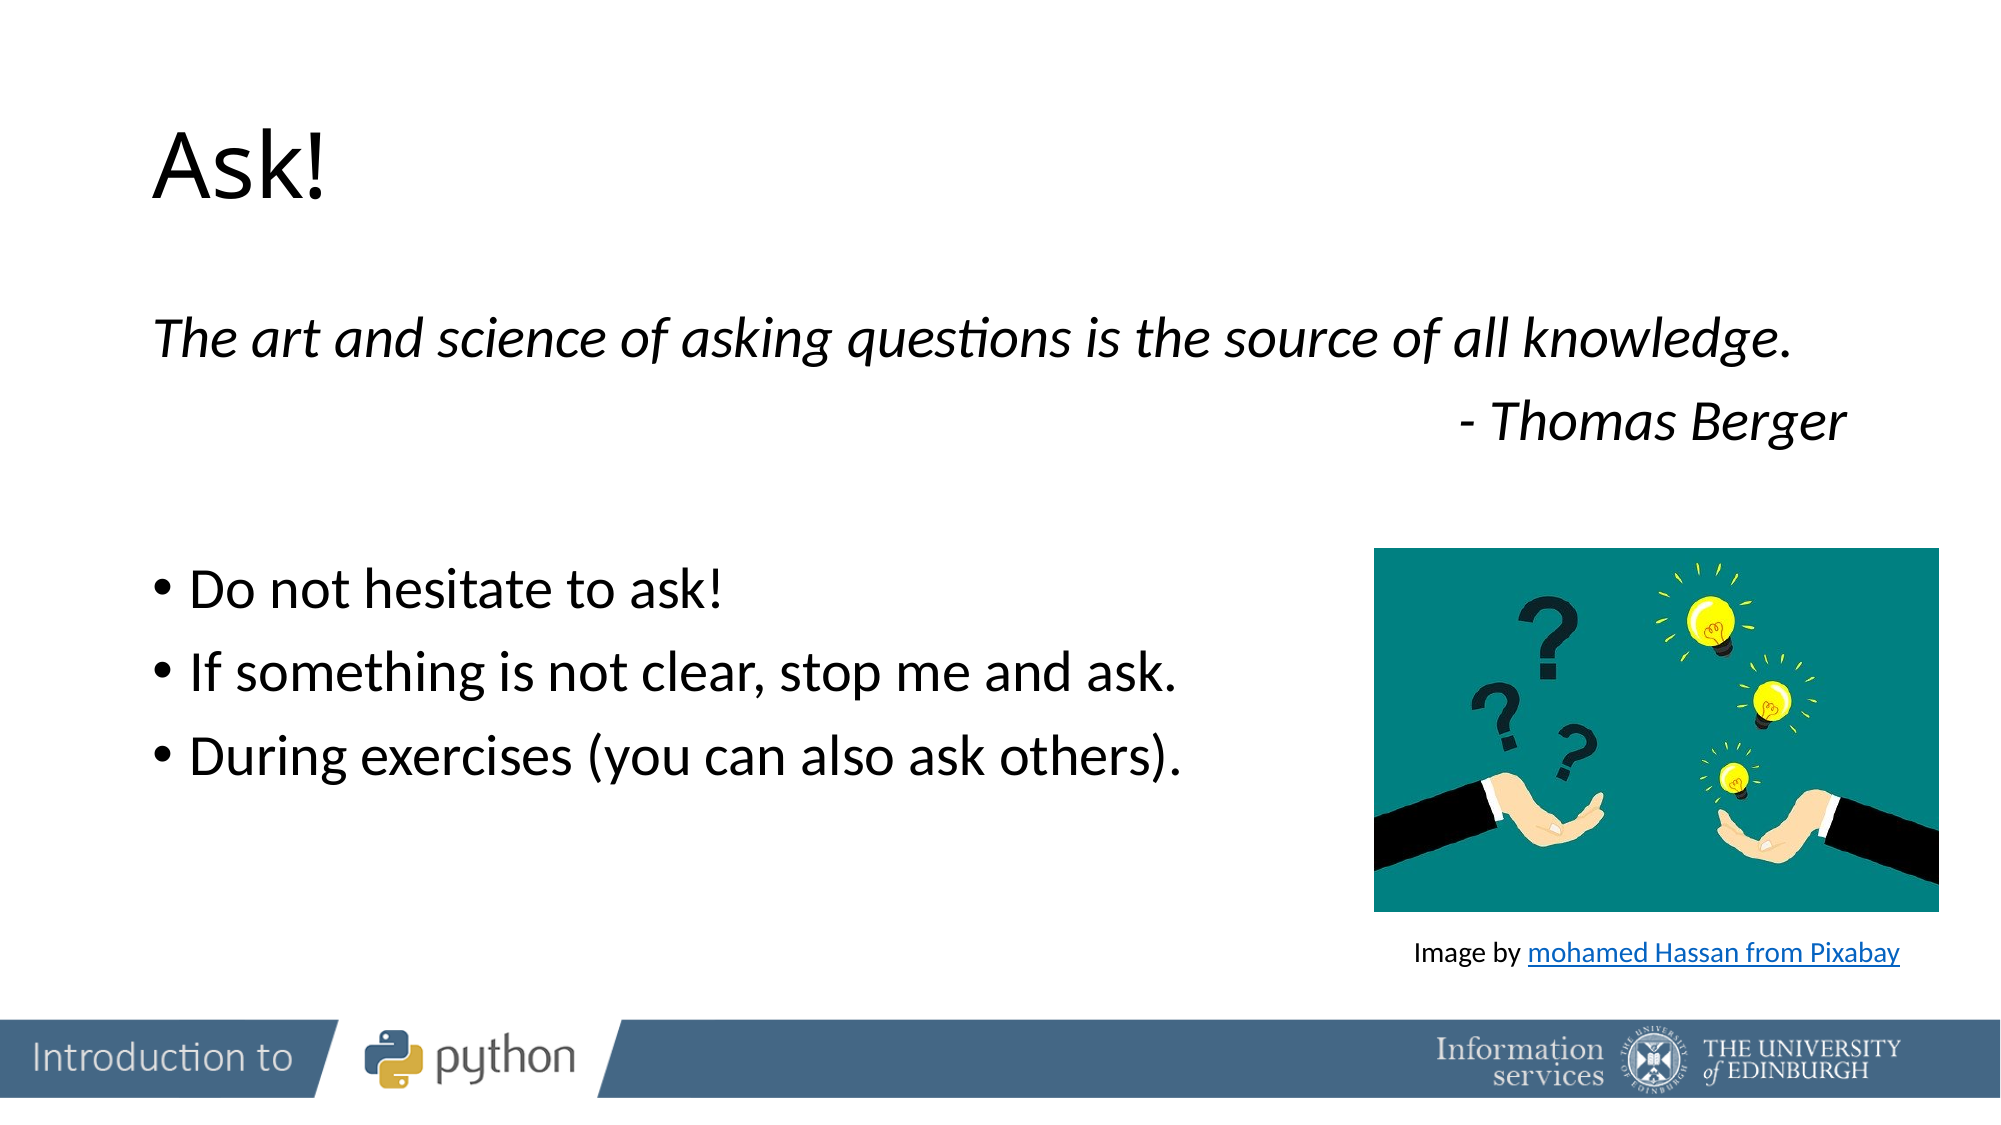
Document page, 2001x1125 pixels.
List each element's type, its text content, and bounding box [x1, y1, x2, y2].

picture [0, 0, 2001, 1125]
title Ask! [137, 59, 1863, 278]
list The art and science of asking questions is the source of all knowledge. - Thomas Berger Do not hesitate to ask! If something is not clear, stop me and ask. During exercises (you can also ask others). [137, 299, 1863, 1014]
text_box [1374, 548, 1939, 977]
